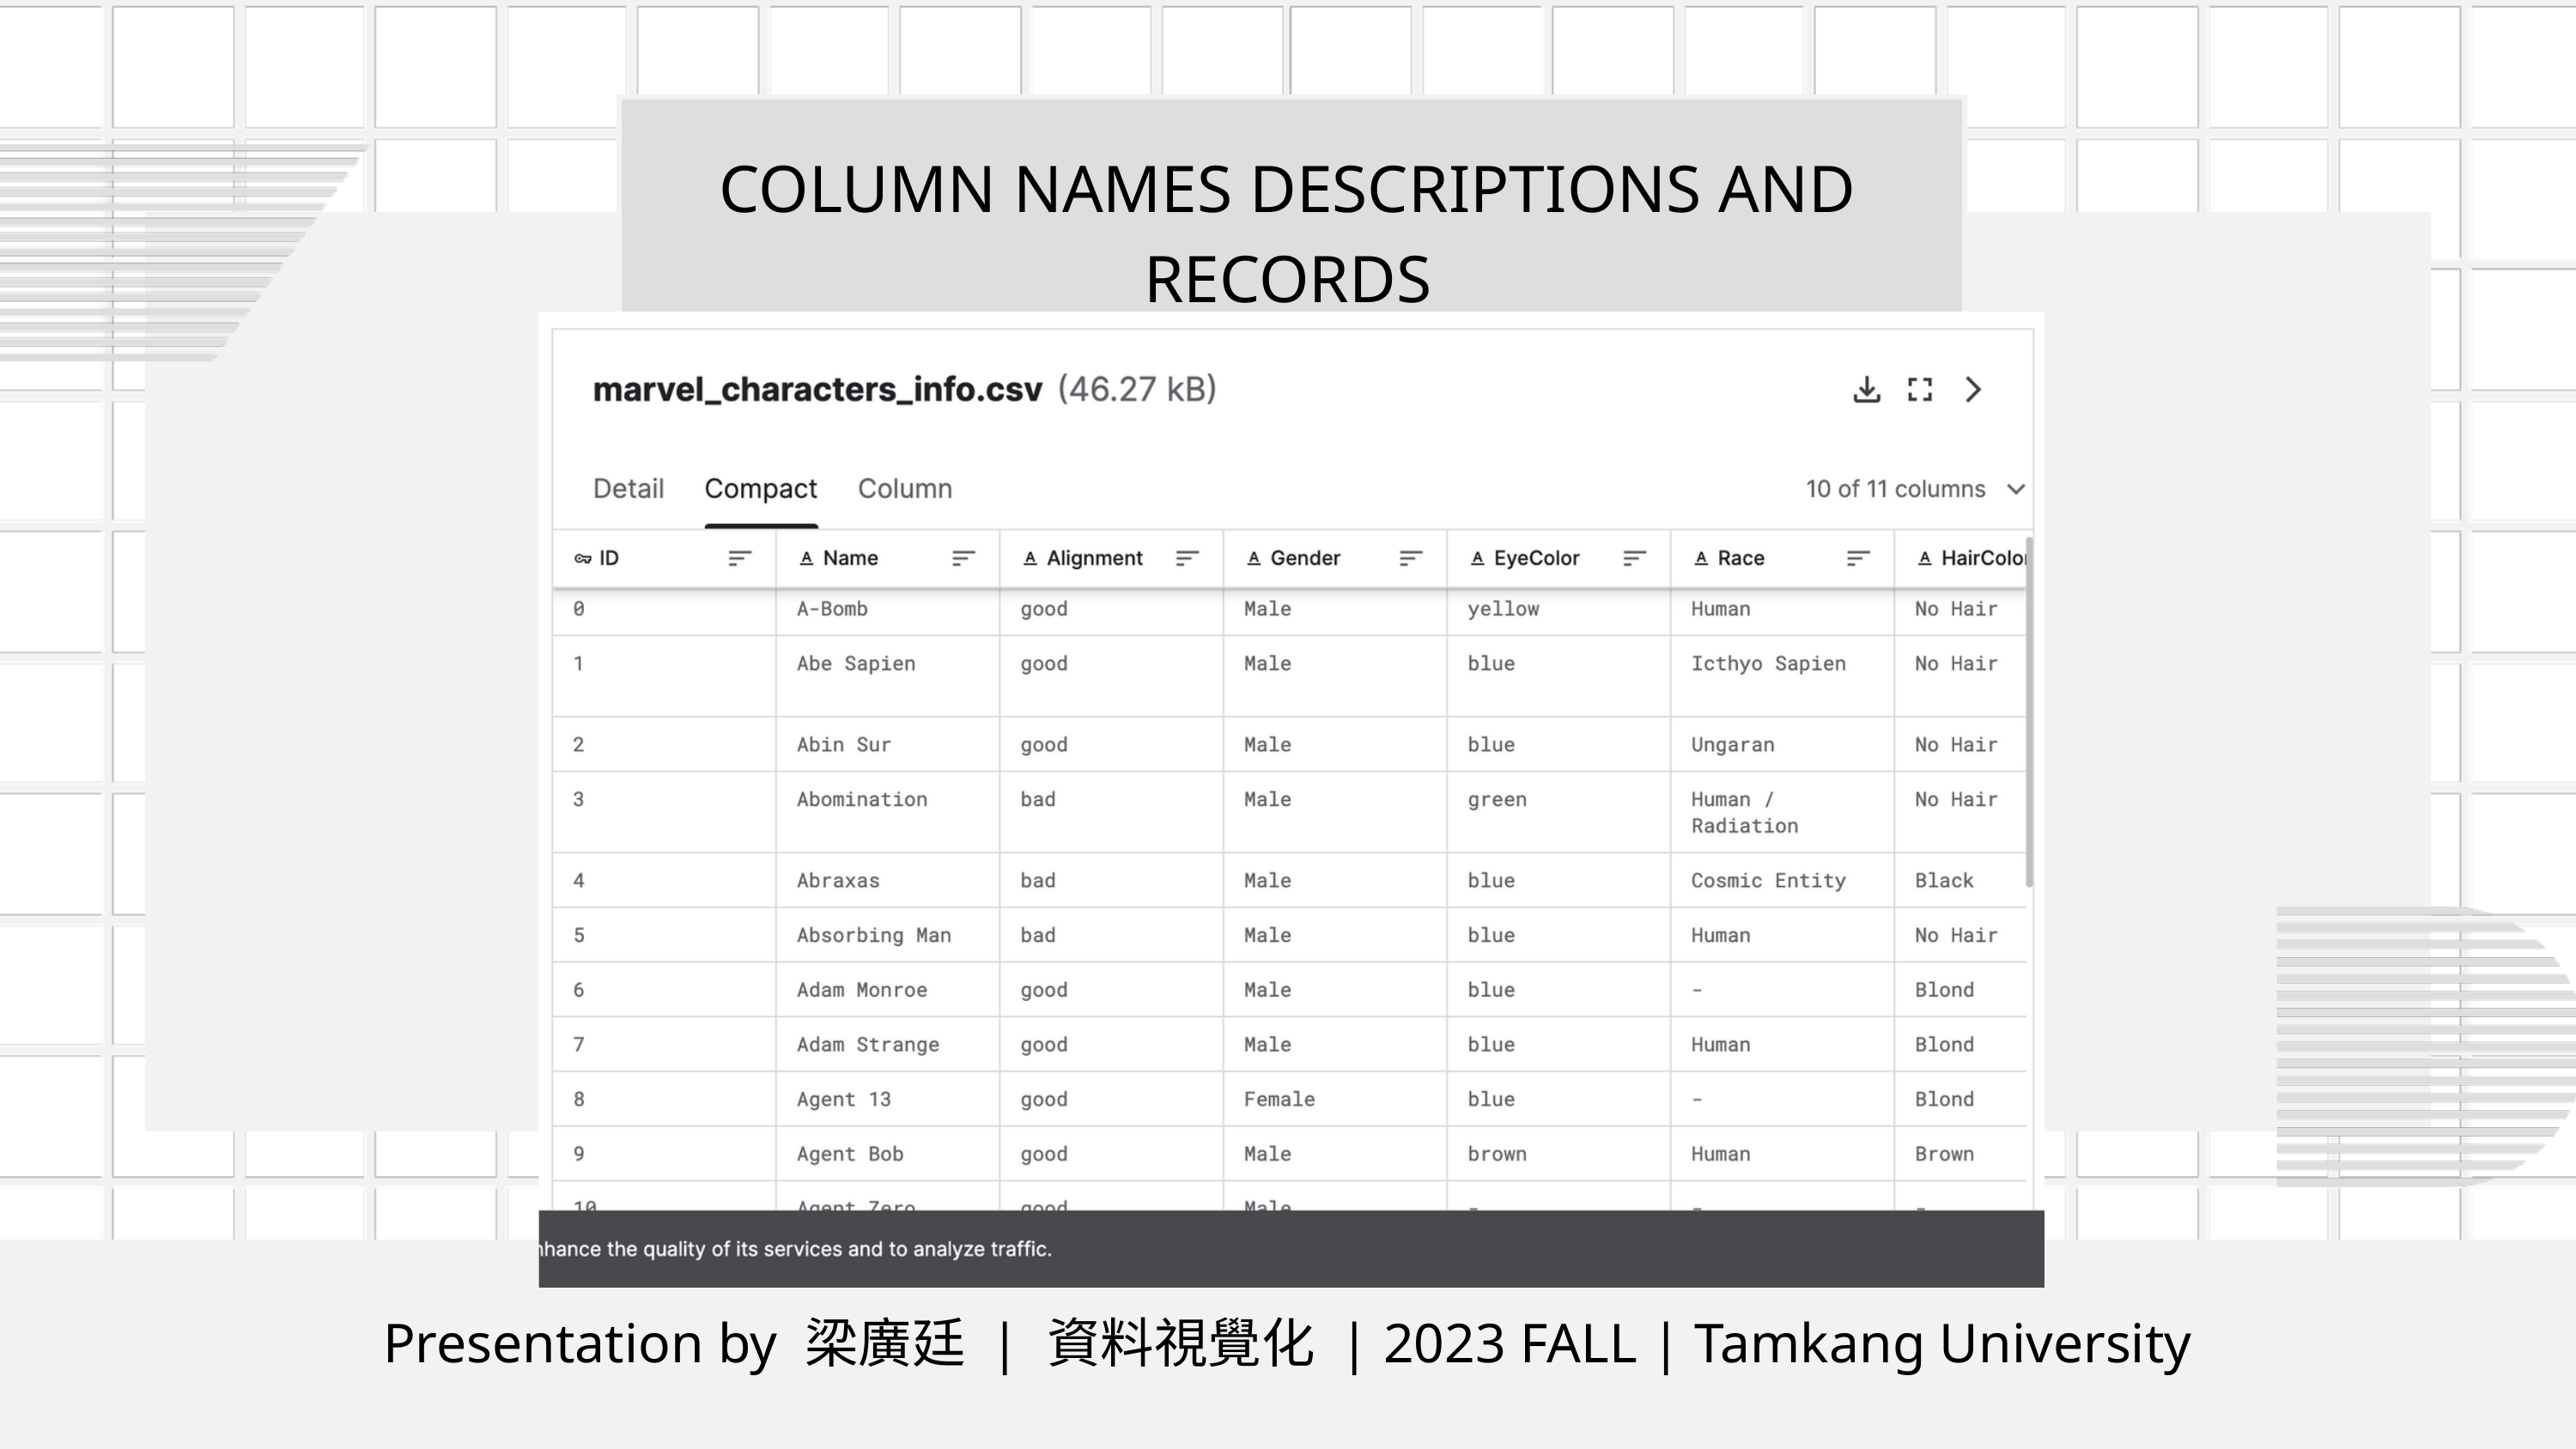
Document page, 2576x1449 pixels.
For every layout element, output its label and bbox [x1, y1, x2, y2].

text_box [144, 211, 2432, 1131]
text_box [618, 96, 1965, 341]
text_box [0, 1239, 2576, 1449]
text_box [0, 0, 2576, 1236]
